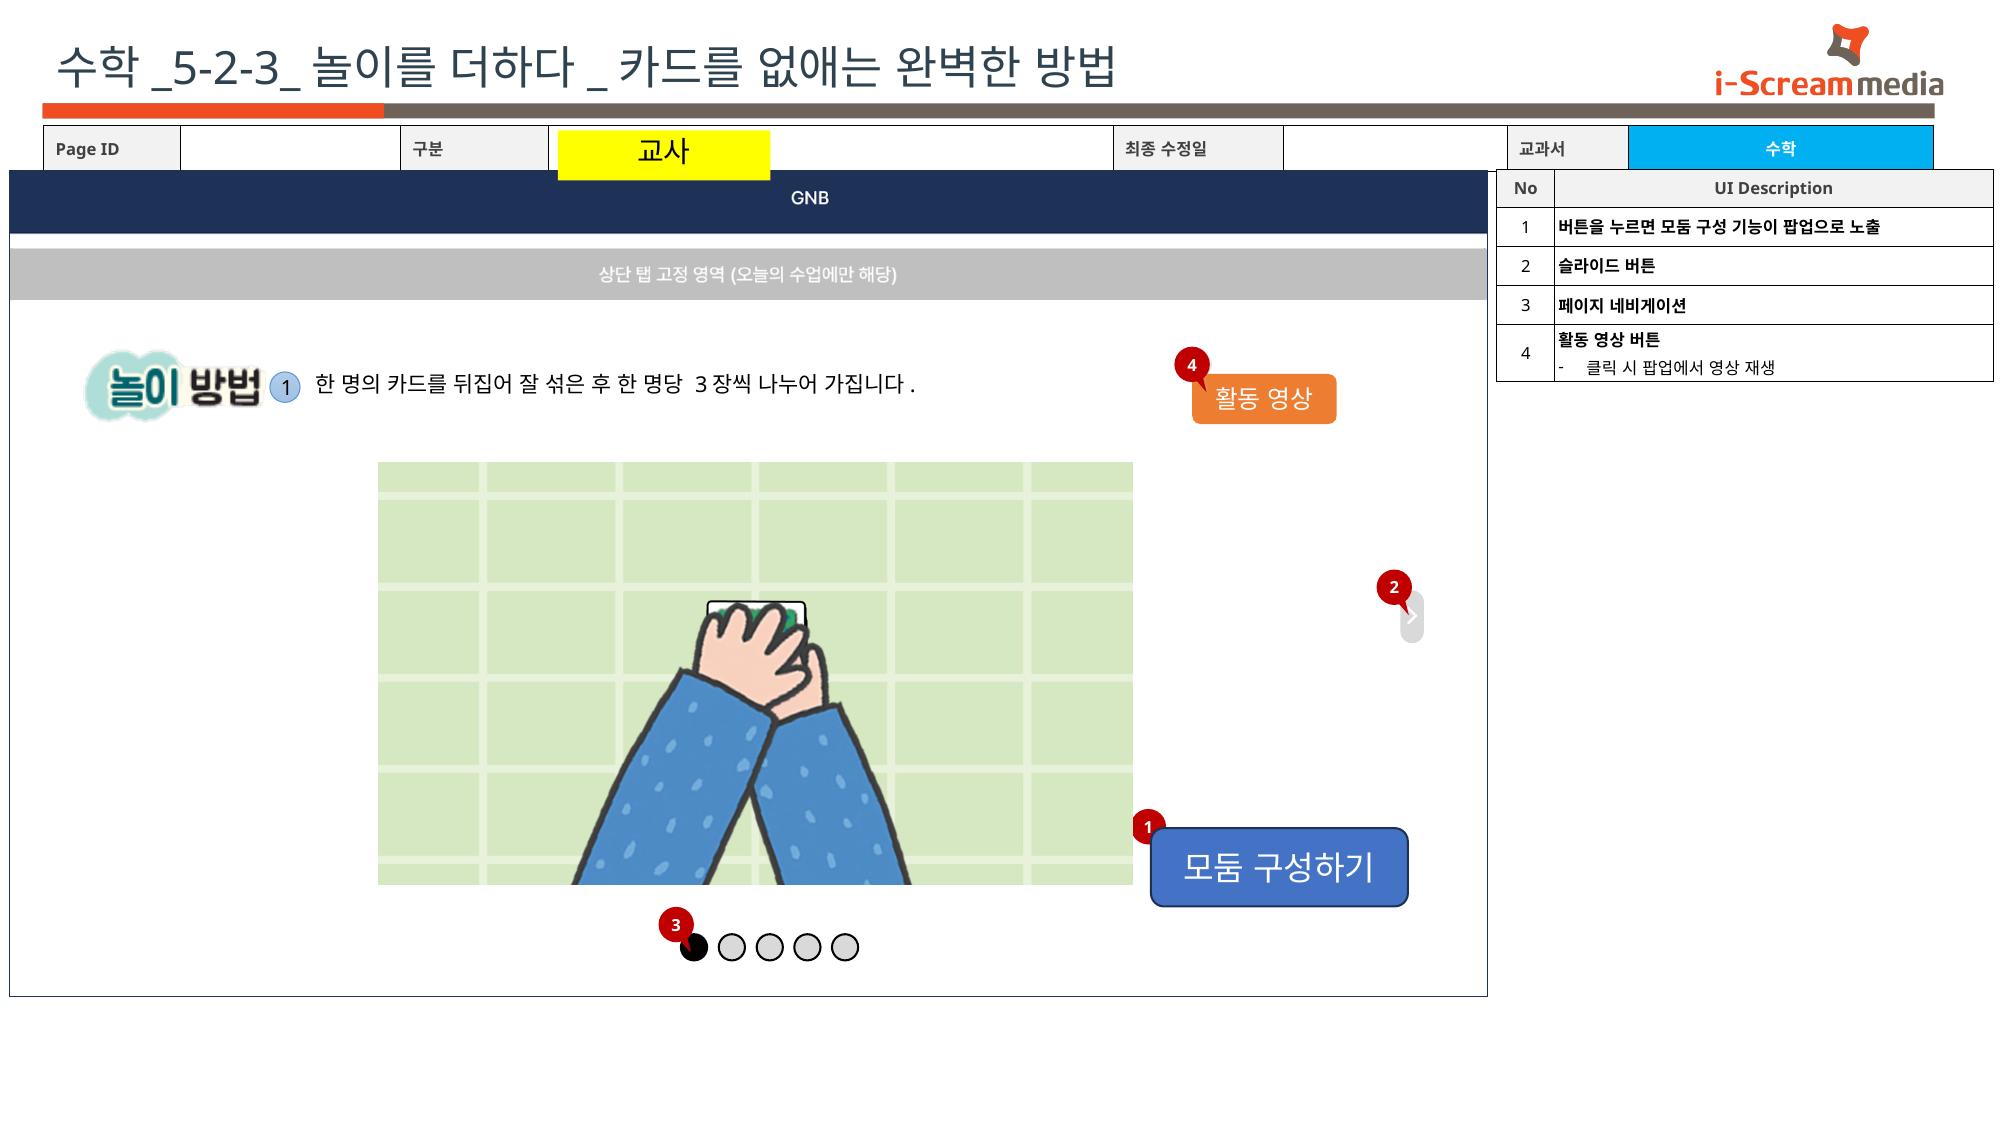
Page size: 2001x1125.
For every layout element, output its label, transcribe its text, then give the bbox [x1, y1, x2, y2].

text_box 1 [1133, 807, 1168, 846]
table_header UI Description [1555, 170, 1993, 207]
table_header No [1497, 170, 1554, 207]
picture [10, 171, 1487, 996]
text_box 교사 [557, 130, 771, 181]
table_cell 활동 영상 버튼 클릭 시 팝업에서 영상 재생 [1555, 325, 1993, 381]
table_cell 버튼을 누르면 모둠 구성 기능이 팝업으로 노출 [1555, 208, 1993, 246]
table_cell 2 [1497, 247, 1554, 285]
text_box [269, 356, 1463, 403]
table_cell 슬라이드 버튼 [1555, 247, 1993, 285]
title 수학_5-2-3_놀이를 더하다_카드를 없애는 완벽한 방법 [41, 44, 1683, 95]
table_cell 페이지 네비게이션 [1555, 286, 1993, 324]
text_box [680, 934, 859, 961]
text_box 4 [1175, 345, 1209, 356]
table_cell 4 [1497, 325, 1554, 381]
text_box 활동 영상 [1191, 403, 1338, 426]
text_box 모둠 구성하기 [1149, 827, 1409, 908]
picture [1715, 23, 1944, 96]
text_box 2 [1375, 568, 1414, 607]
table_cell 3 [1497, 286, 1554, 324]
table_cell 1 [1497, 208, 1554, 246]
text_box 3 [657, 905, 695, 944]
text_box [1400, 590, 1424, 644]
